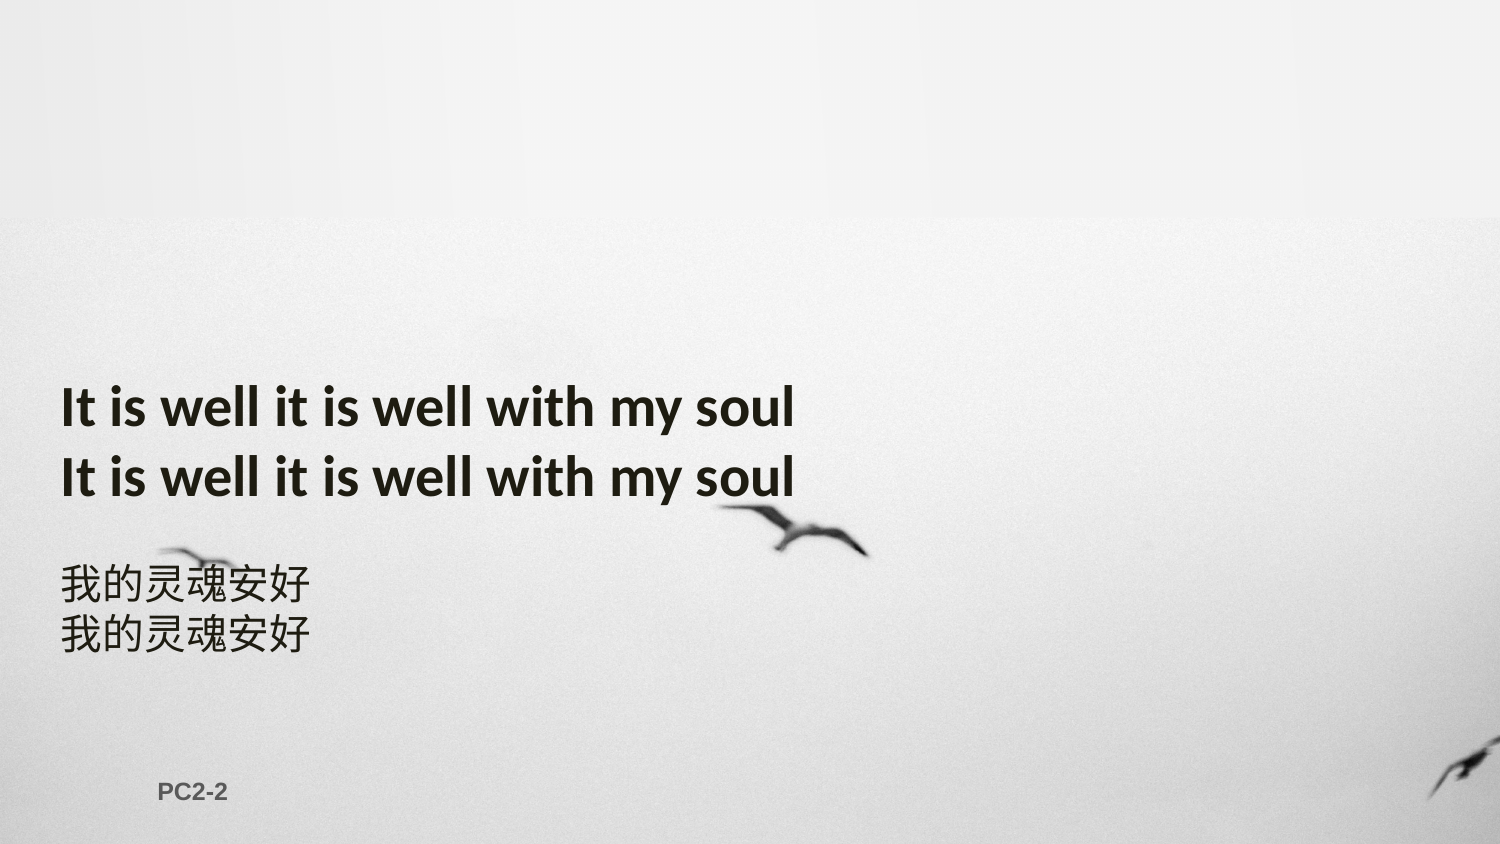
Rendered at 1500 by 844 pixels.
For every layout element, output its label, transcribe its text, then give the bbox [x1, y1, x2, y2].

picture [0, 0, 1500, 844]
text_box PC2-2 [142, 768, 293, 813]
text_box It is well it is well with my soul It is well it is well with my soul 我的灵魂安好 我的灵魂安好 [46, 360, 1433, 666]
